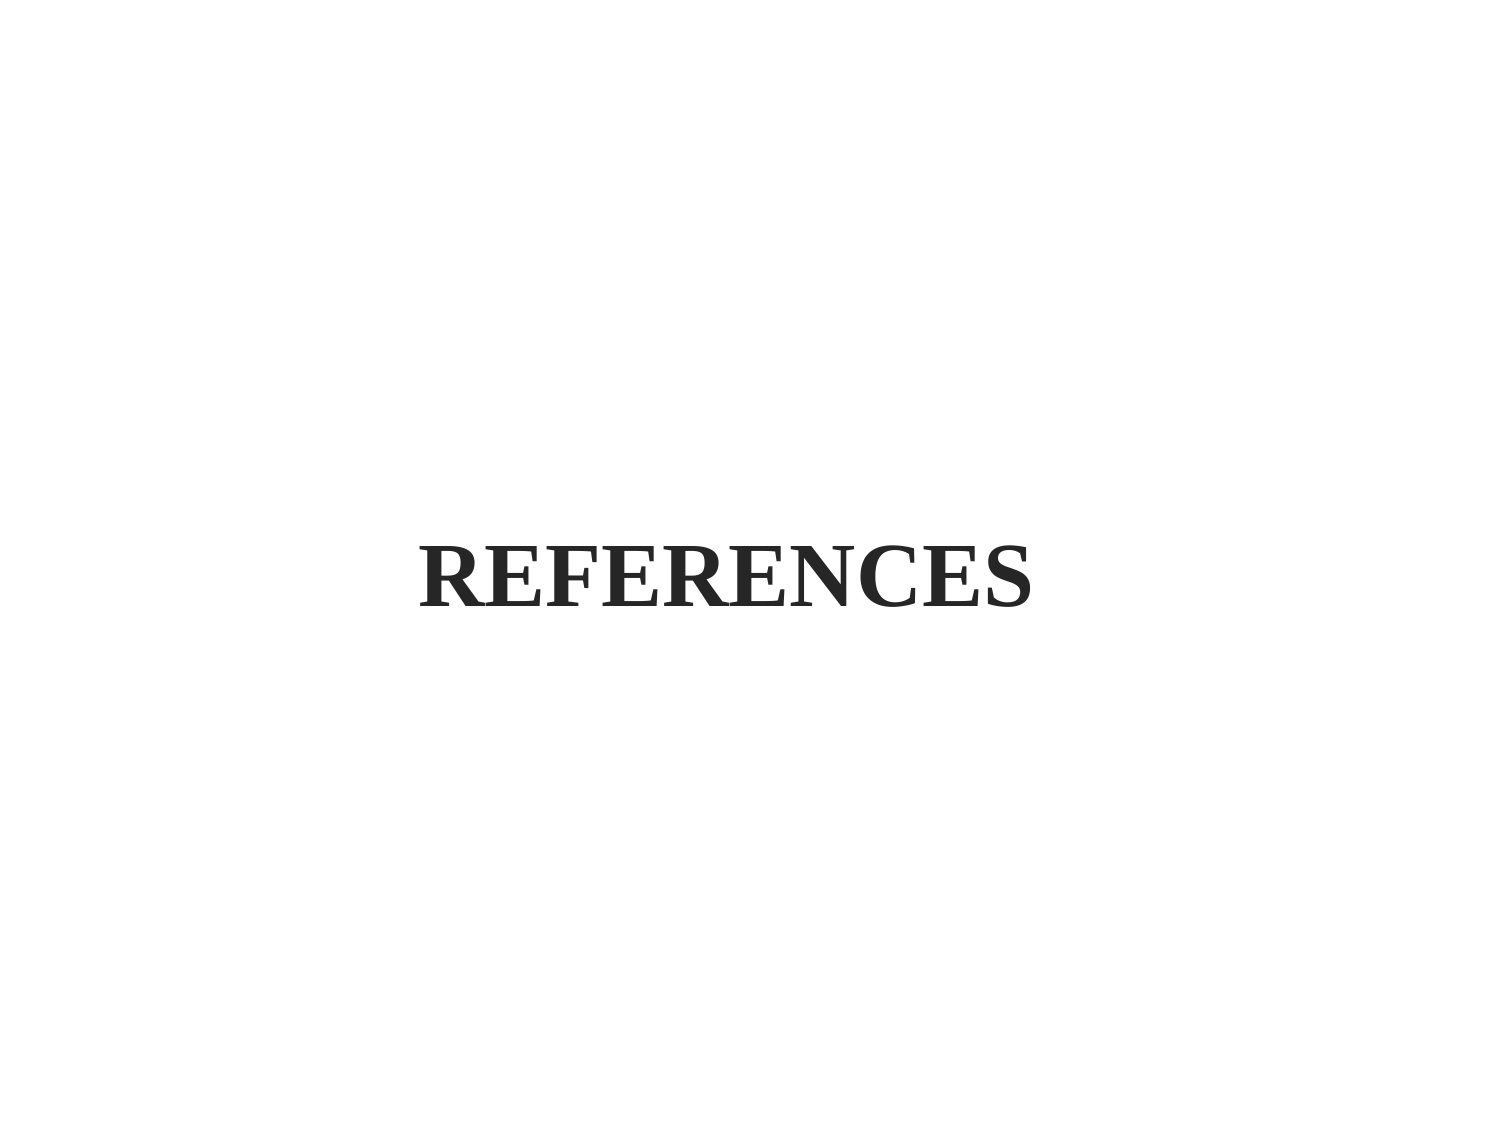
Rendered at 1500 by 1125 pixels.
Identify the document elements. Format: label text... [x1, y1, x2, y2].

text_box REFERENCES [149, 486, 1051, 637]
